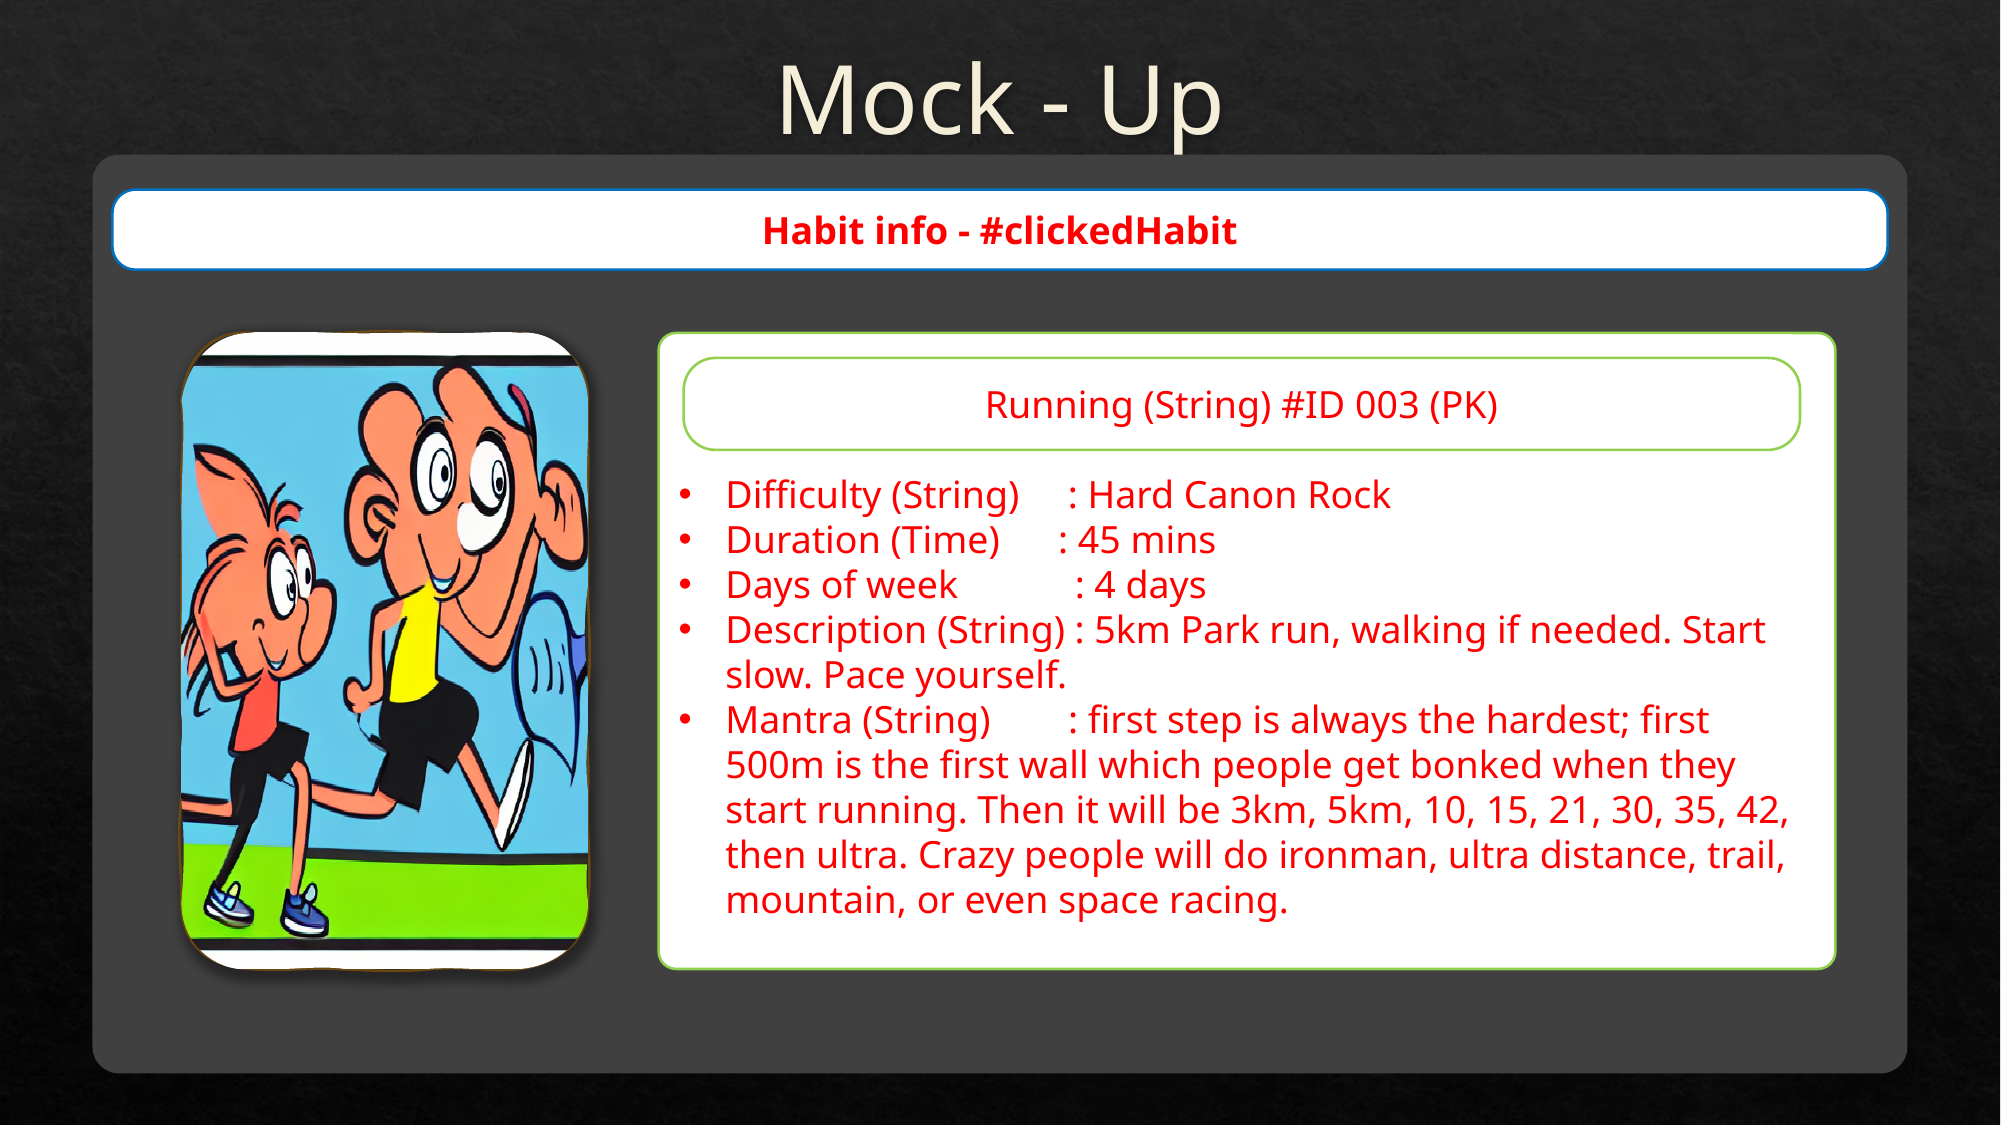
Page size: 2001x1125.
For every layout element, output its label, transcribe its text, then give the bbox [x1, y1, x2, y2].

text_box Running (String) #ID 003 (PK) [682, 356, 1802, 452]
text_box Difficulty (String) : Hard Canon Rock Duration (Time) : 45 mins Days of week : 4 days Description (String) : 5km Park run, walking if needed. Start slow. Pace yourself. Mantra (String) : first step is always the hardest; first 500m is the first wall which people get bonked when they start running. Then it will be 3km, 5km, 10, 15, 21, 30, 35, 42, then ultra. Crazy people will do ironman, ultra distance, trail, mountain, or even space racing. [657, 331, 1837, 971]
text_box [92, 154, 1908, 1074]
title Mock - Up [150, 0, 1850, 154]
text_box Habit info - #clickedHabit [111, 188, 1889, 271]
text_box [177, 329, 592, 973]
